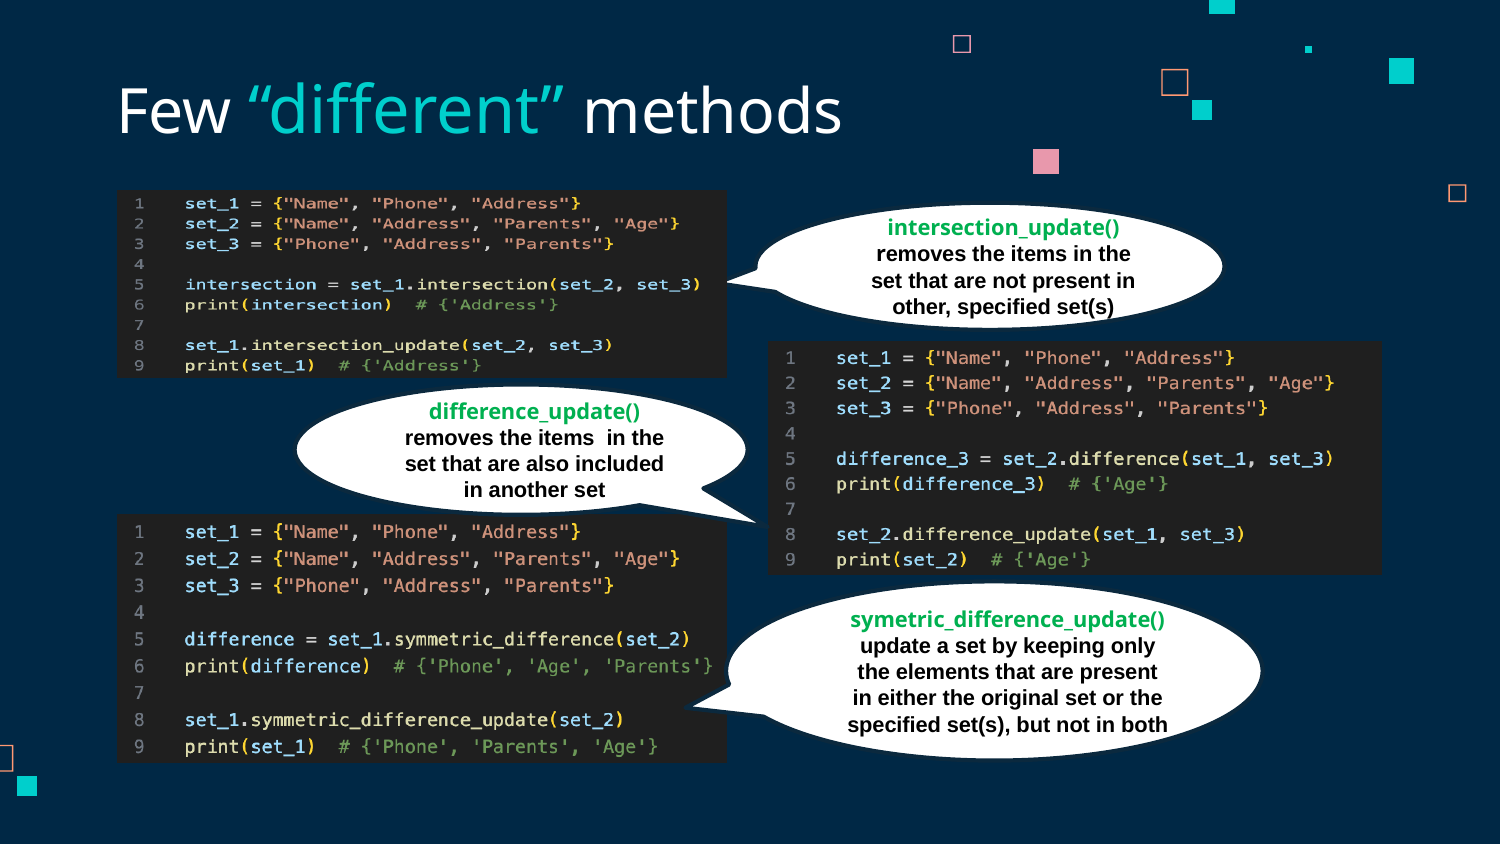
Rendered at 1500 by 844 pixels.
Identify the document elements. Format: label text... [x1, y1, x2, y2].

text_box difference_update() removes the items in the set that are also included in another set [292, 386, 763, 529]
text_box intersection_update() removes the items in the set that are not present in other, specified set(s) [733, 200, 1227, 332]
picture [117, 514, 728, 763]
title Few “different” methods [101, 67, 1043, 163]
picture [117, 190, 728, 378]
text_box symetric_difference_update() update a set by keeping only the elements that are present in either the original set or the specified set(s), but not in both [733, 582, 1265, 763]
picture [768, 341, 1383, 575]
